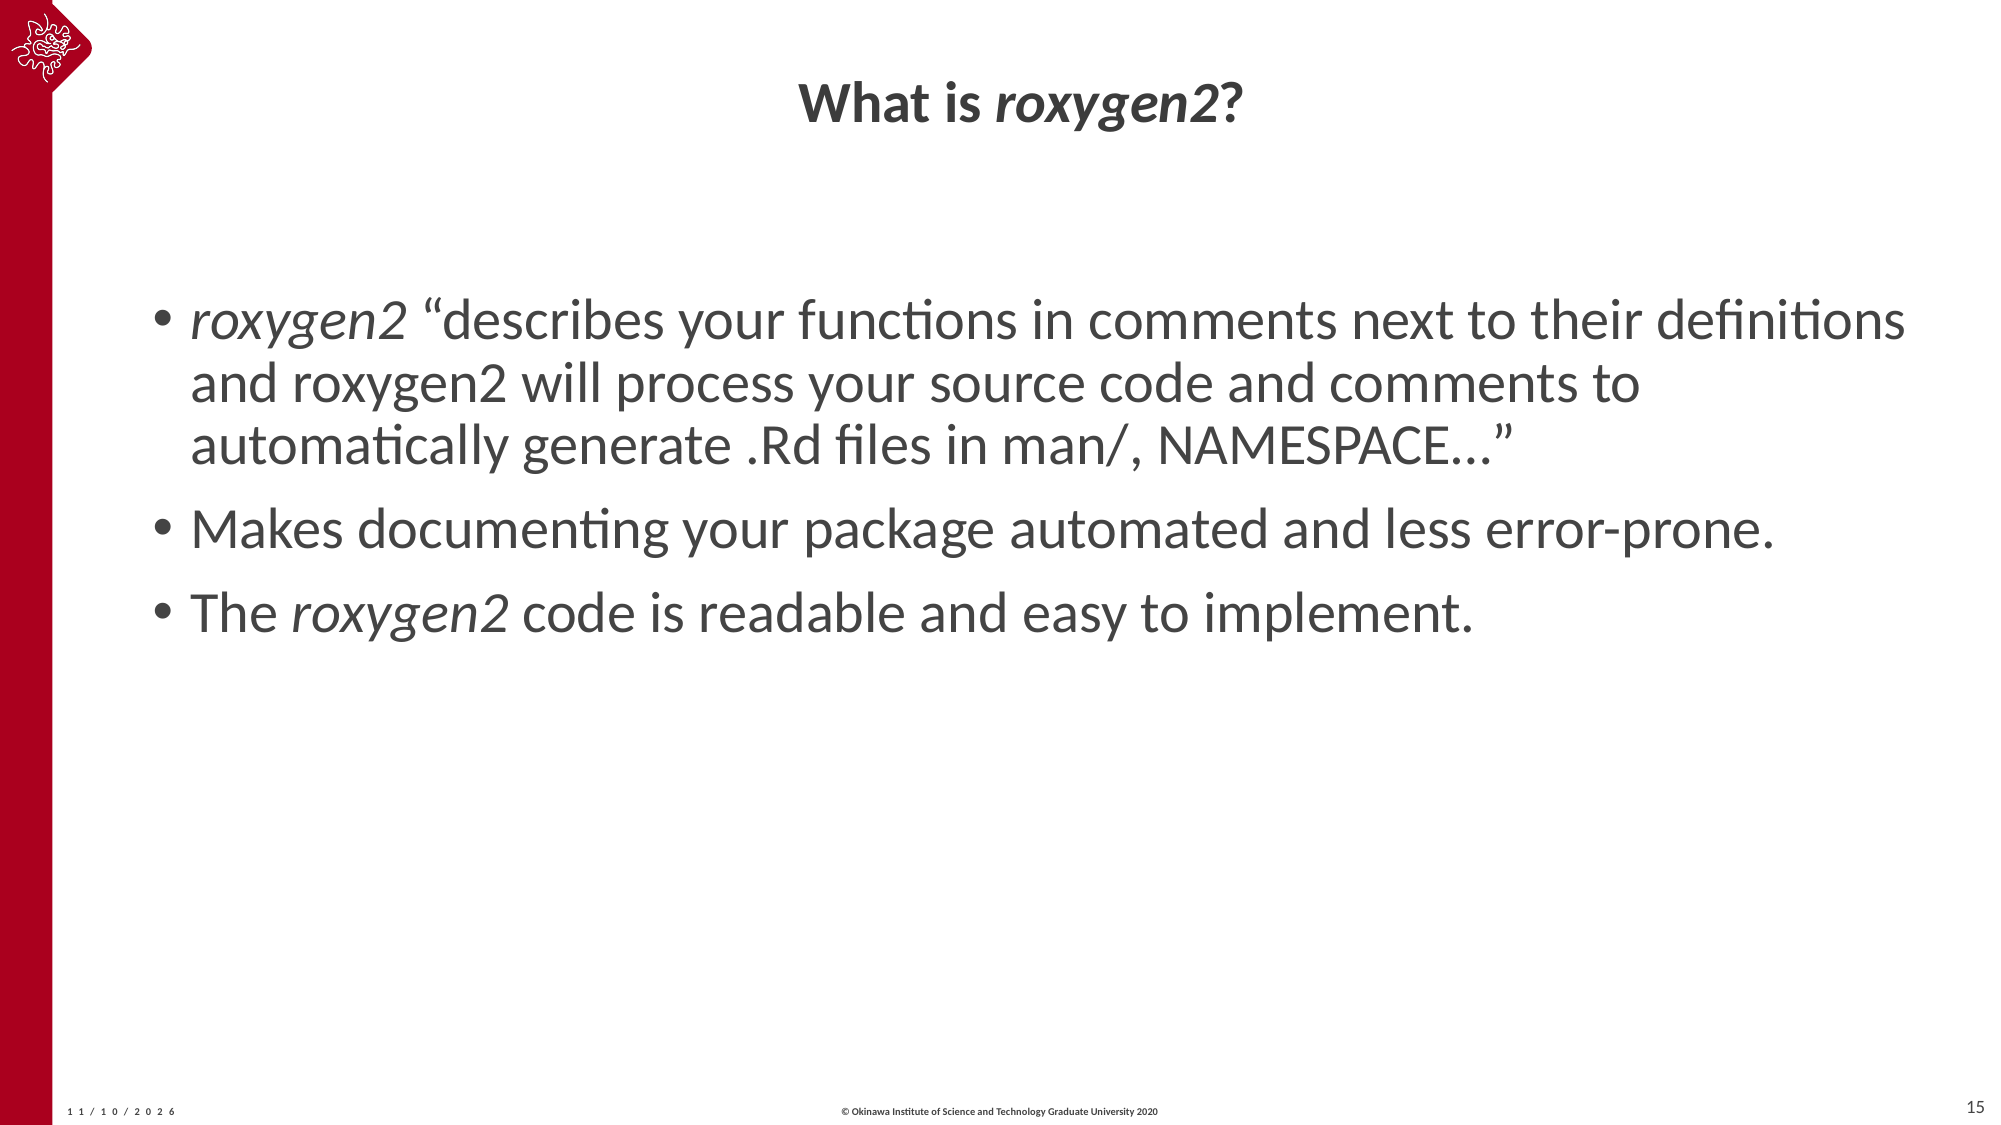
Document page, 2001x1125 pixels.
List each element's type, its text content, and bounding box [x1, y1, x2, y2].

title What is roxygen2? [104, 72, 1940, 137]
list roxygen2 “describes your functions in comments next to their definitions and roxygen2 will process your source code and comments to automatically generate .Rd files in man/, NAMESPACE…” Makes documenting your package automated and less error-prone. The roxygen2 code is readable and easy to implement. [137, 281, 1954, 1031]
picture [11, 13, 81, 83]
